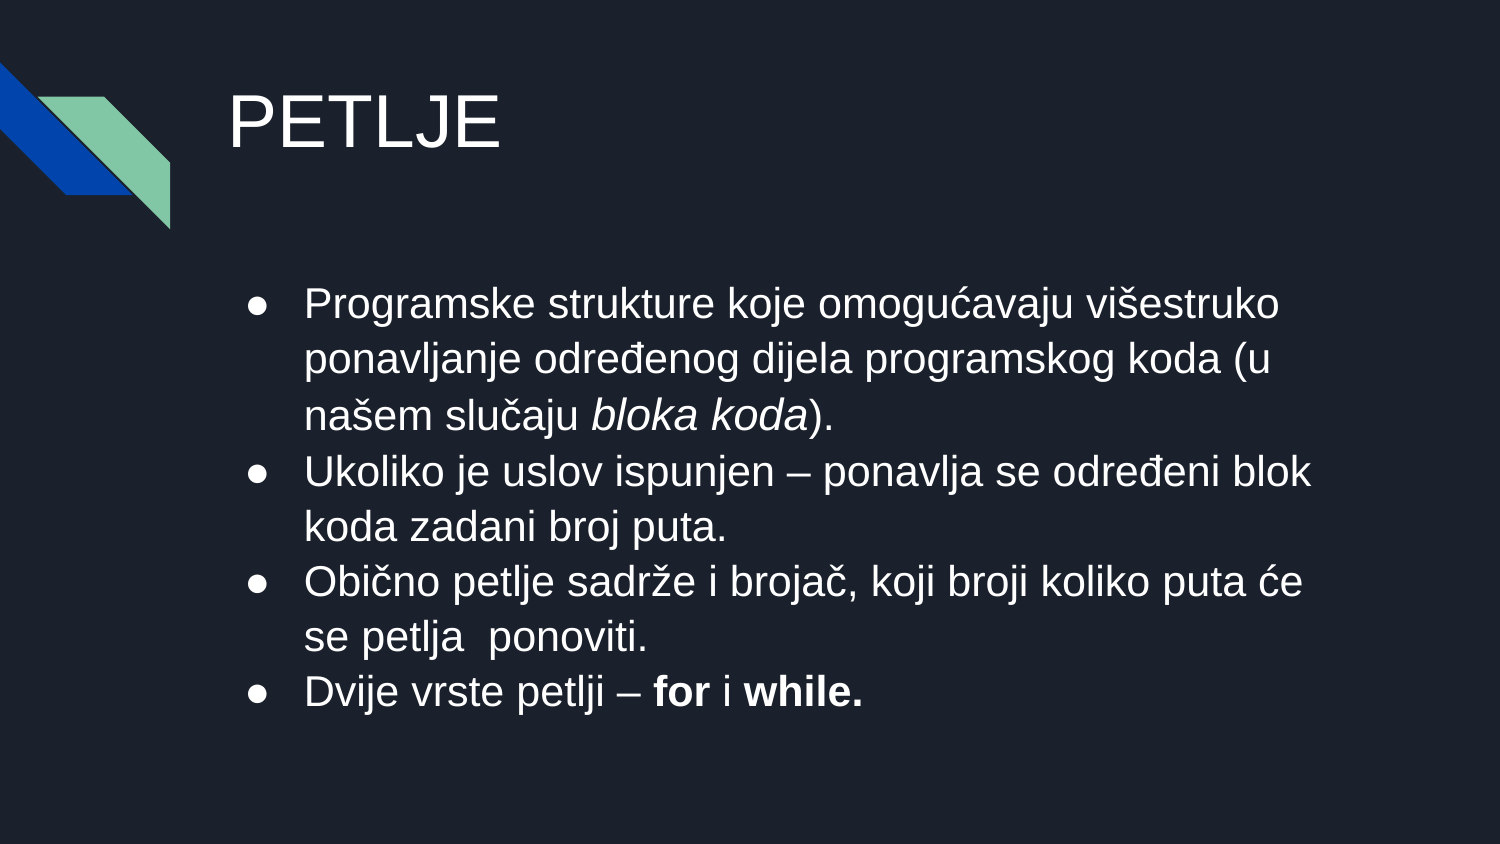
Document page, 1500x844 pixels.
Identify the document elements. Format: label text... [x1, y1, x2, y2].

list Programske strukture koje omogućavaju višestruko ponavljanje određenog dijela programskog koda (u našem slučaju bloka koda). Ukoliko je uslov ispunjen – ponavlja se određeni blok koda zadani broj puta. Obično petlje sadrže i brojač, koji broji koliko puta će se petlja ponoviti. Dvije vrste petlji – for i while. [212, 257, 1368, 735]
title PETLJE [212, 64, 1368, 215]
